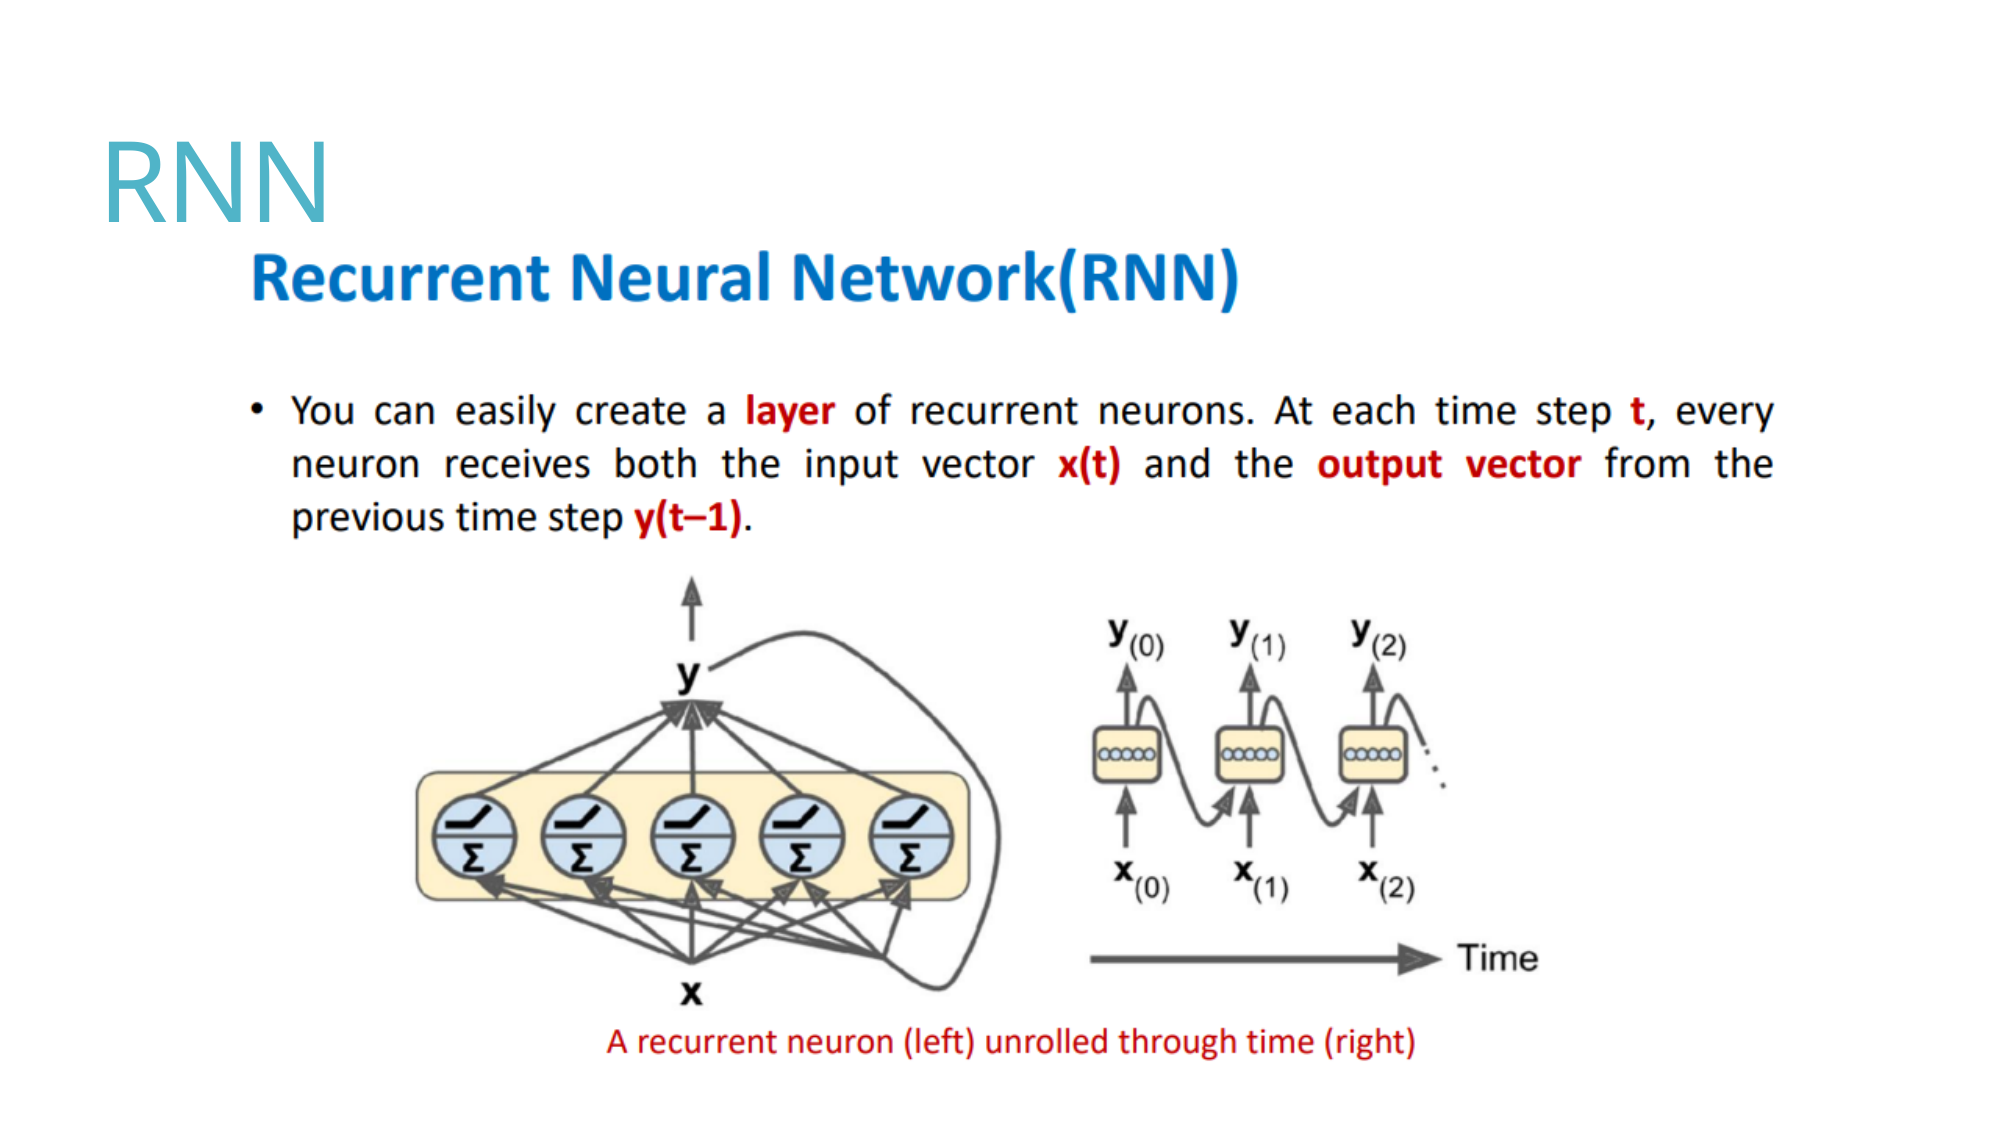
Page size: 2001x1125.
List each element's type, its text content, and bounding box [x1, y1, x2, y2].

picture [216, 223, 1852, 1072]
title RNN [83, 52, 1851, 325]
